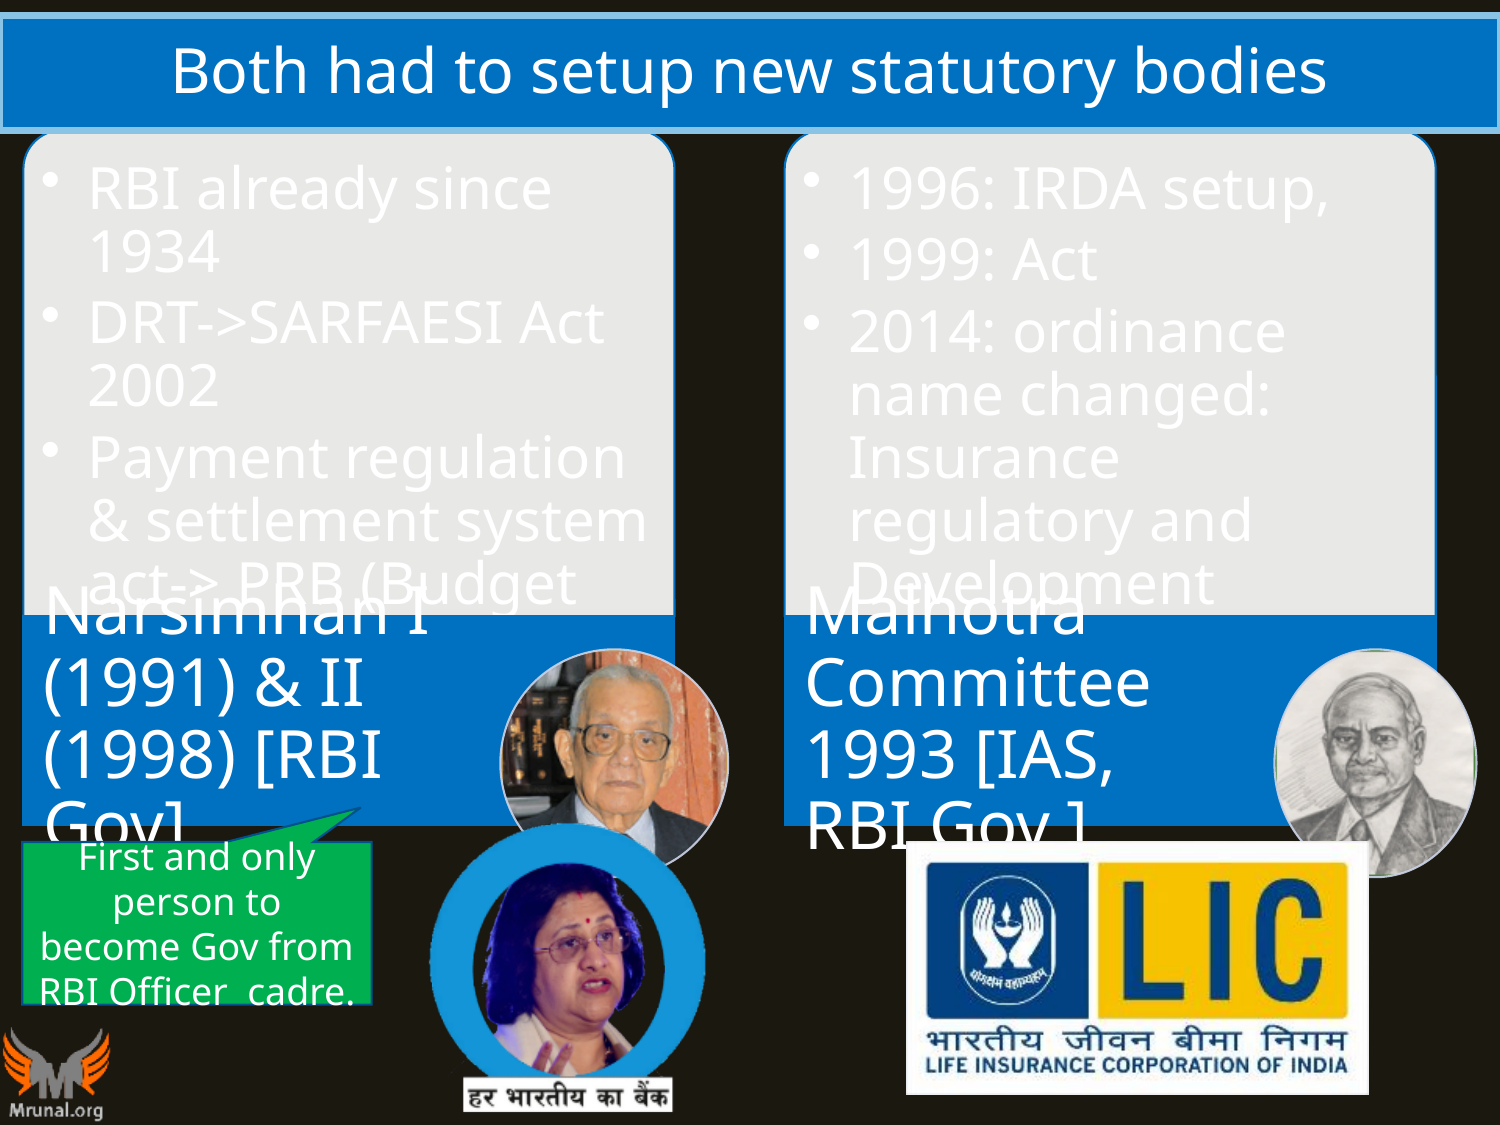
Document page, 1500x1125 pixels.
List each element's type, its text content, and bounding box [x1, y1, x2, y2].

title Both had to setup new statutory bodies [0, 12, 1500, 134]
picture [906, 841, 1369, 1095]
picture [0, 1024, 114, 1125]
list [22, 35, 1478, 972]
picture [407, 811, 732, 1125]
text_box First and only person to become Gov from RBI Officer cadre. [21, 840, 373, 1006]
